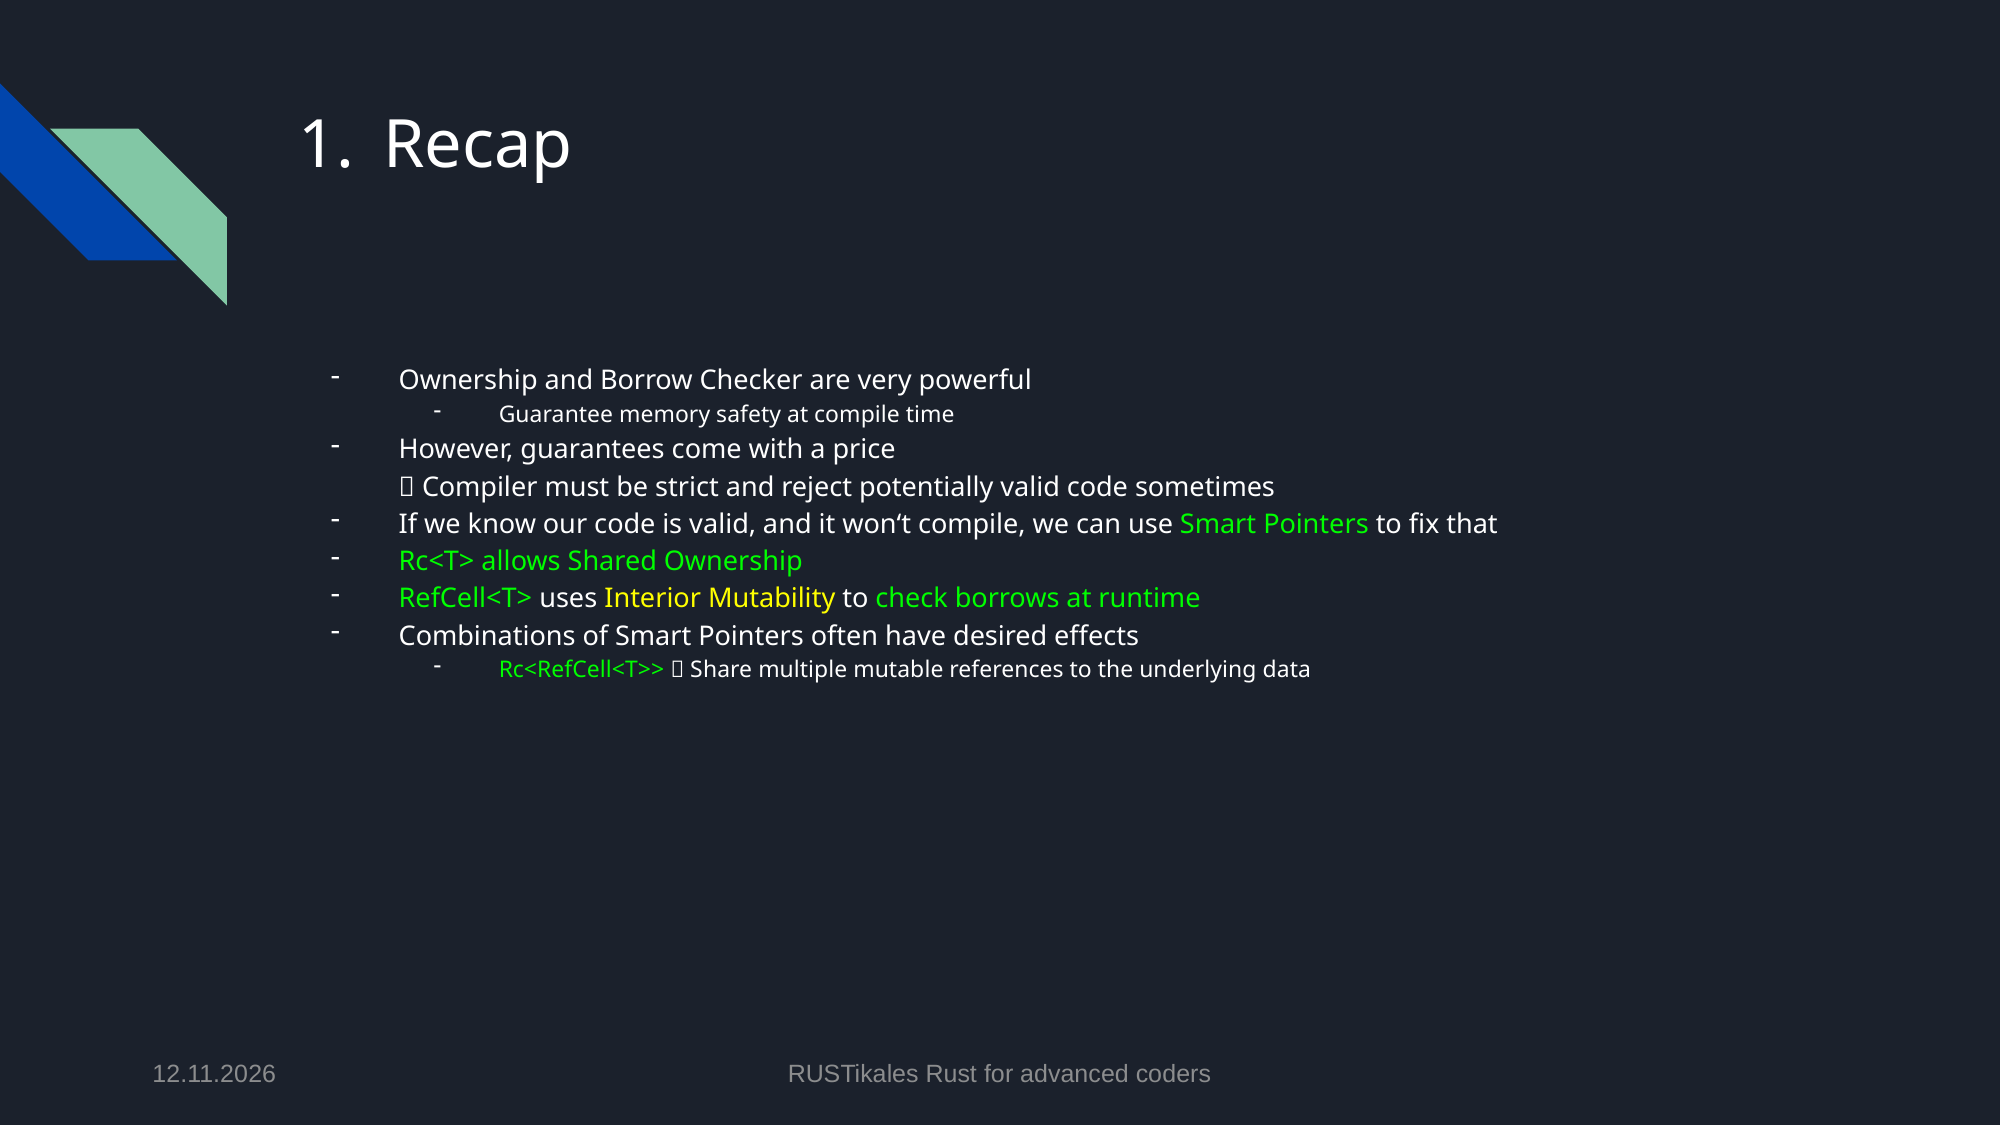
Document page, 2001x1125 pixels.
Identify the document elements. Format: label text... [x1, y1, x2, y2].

list Ownership and Borrow Checker are very powerful Guarantee memory safety at compile time However, guarantees come with a price  Compiler must be strict and reject potentially valid code sometimes If we know our code is valid, and it won‘t compile, we can use Smart Pointers to fix that Rc<T> allows Shared Ownership RefCell<T> uses Interior Mutability to check borrows at runtime Combinations of Smart Pointers often have desired effects Rc<RefCell<T>>  Share multiple mutable references to the underlying data [283, 342, 1824, 980]
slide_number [137, 1042, 588, 1103]
title Recap [283, 86, 1824, 287]
footer RUSTikales Rust for advanced coders [662, 1042, 1338, 1103]
